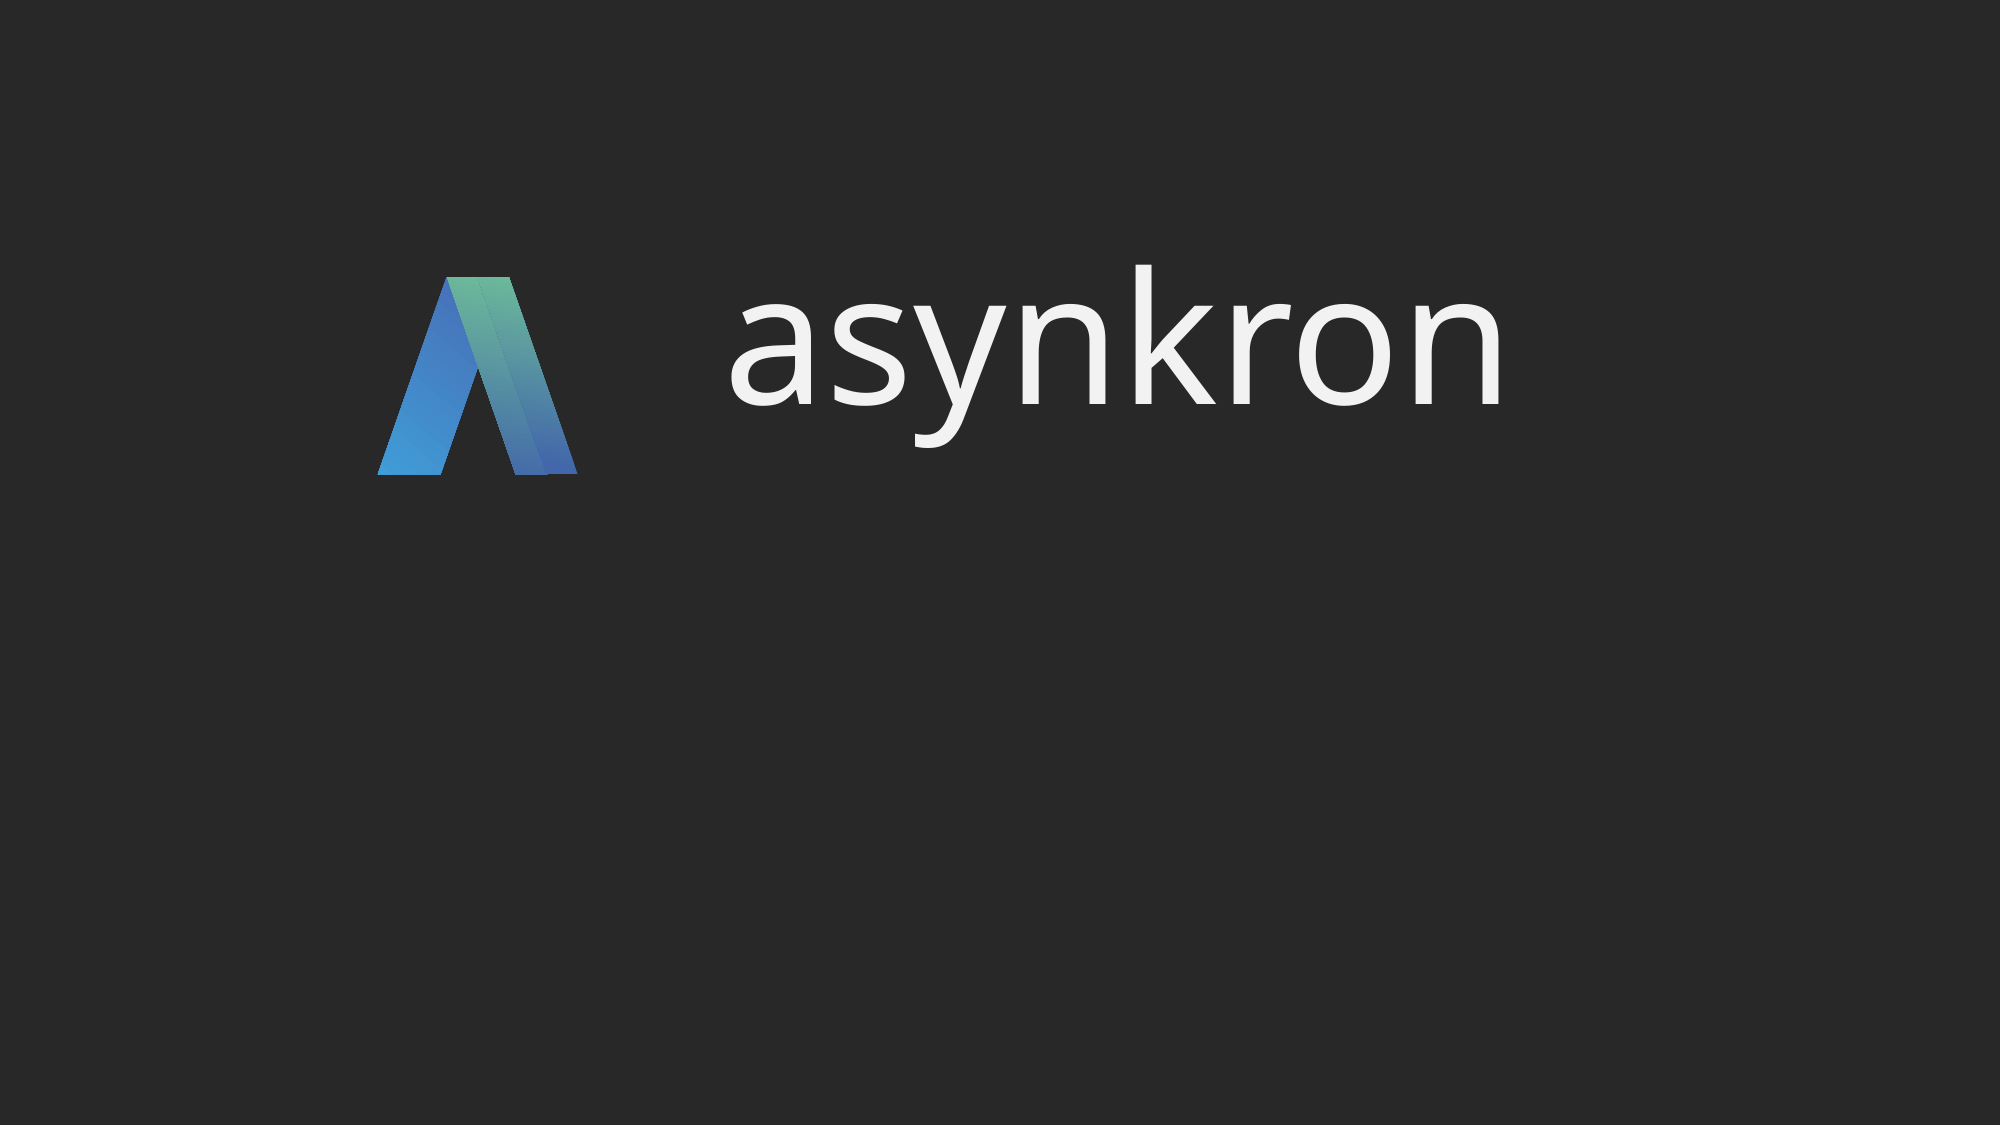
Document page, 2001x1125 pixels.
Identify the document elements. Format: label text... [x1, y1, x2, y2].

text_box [377, 277, 578, 475]
text_box asynkron [708, 214, 1530, 449]
